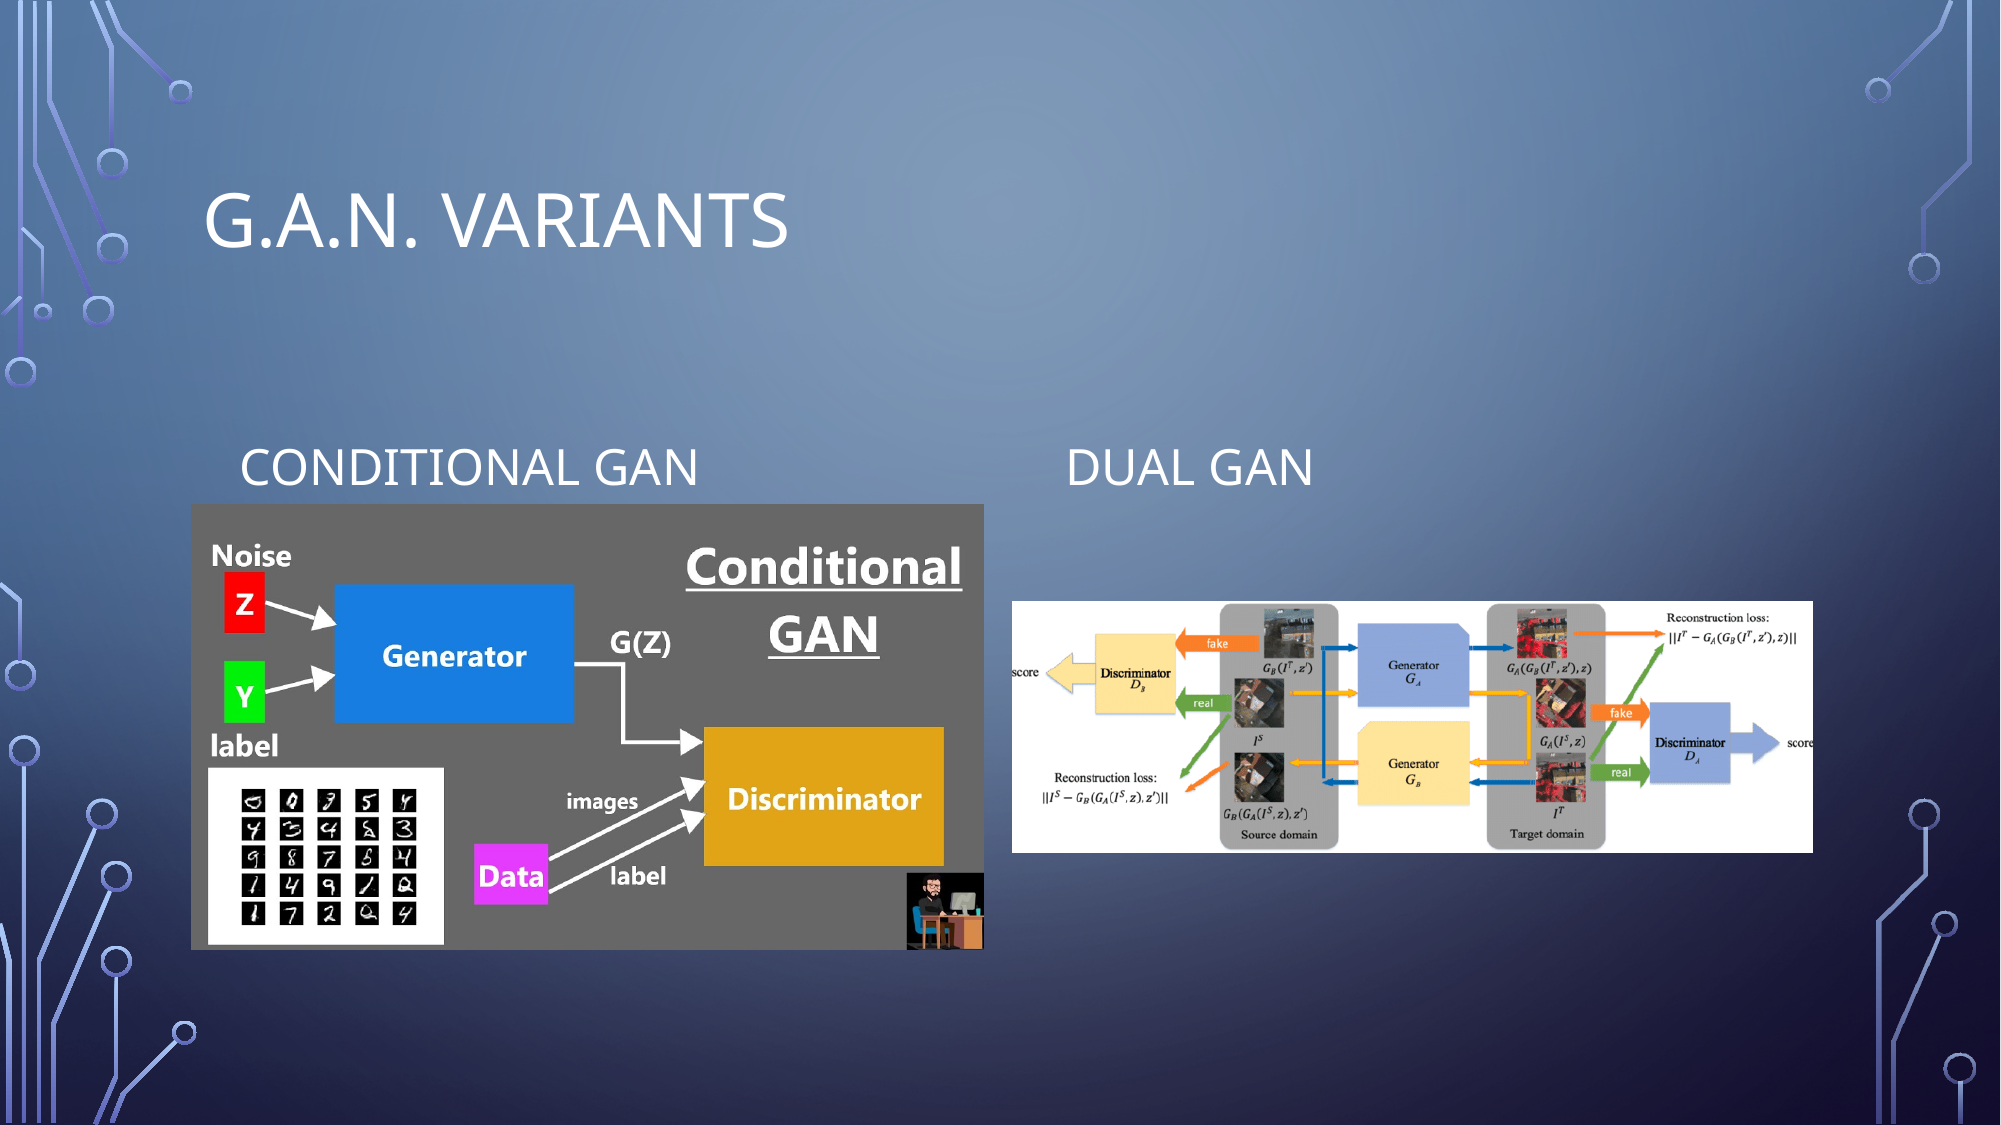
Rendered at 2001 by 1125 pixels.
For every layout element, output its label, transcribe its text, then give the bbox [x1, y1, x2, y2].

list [1012, 601, 1813, 853]
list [190, 503, 984, 951]
list Dual GAN [1050, 369, 1813, 505]
title G.A.N. Variants [187, 101, 1813, 344]
list Conditional GAN [224, 369, 988, 505]
